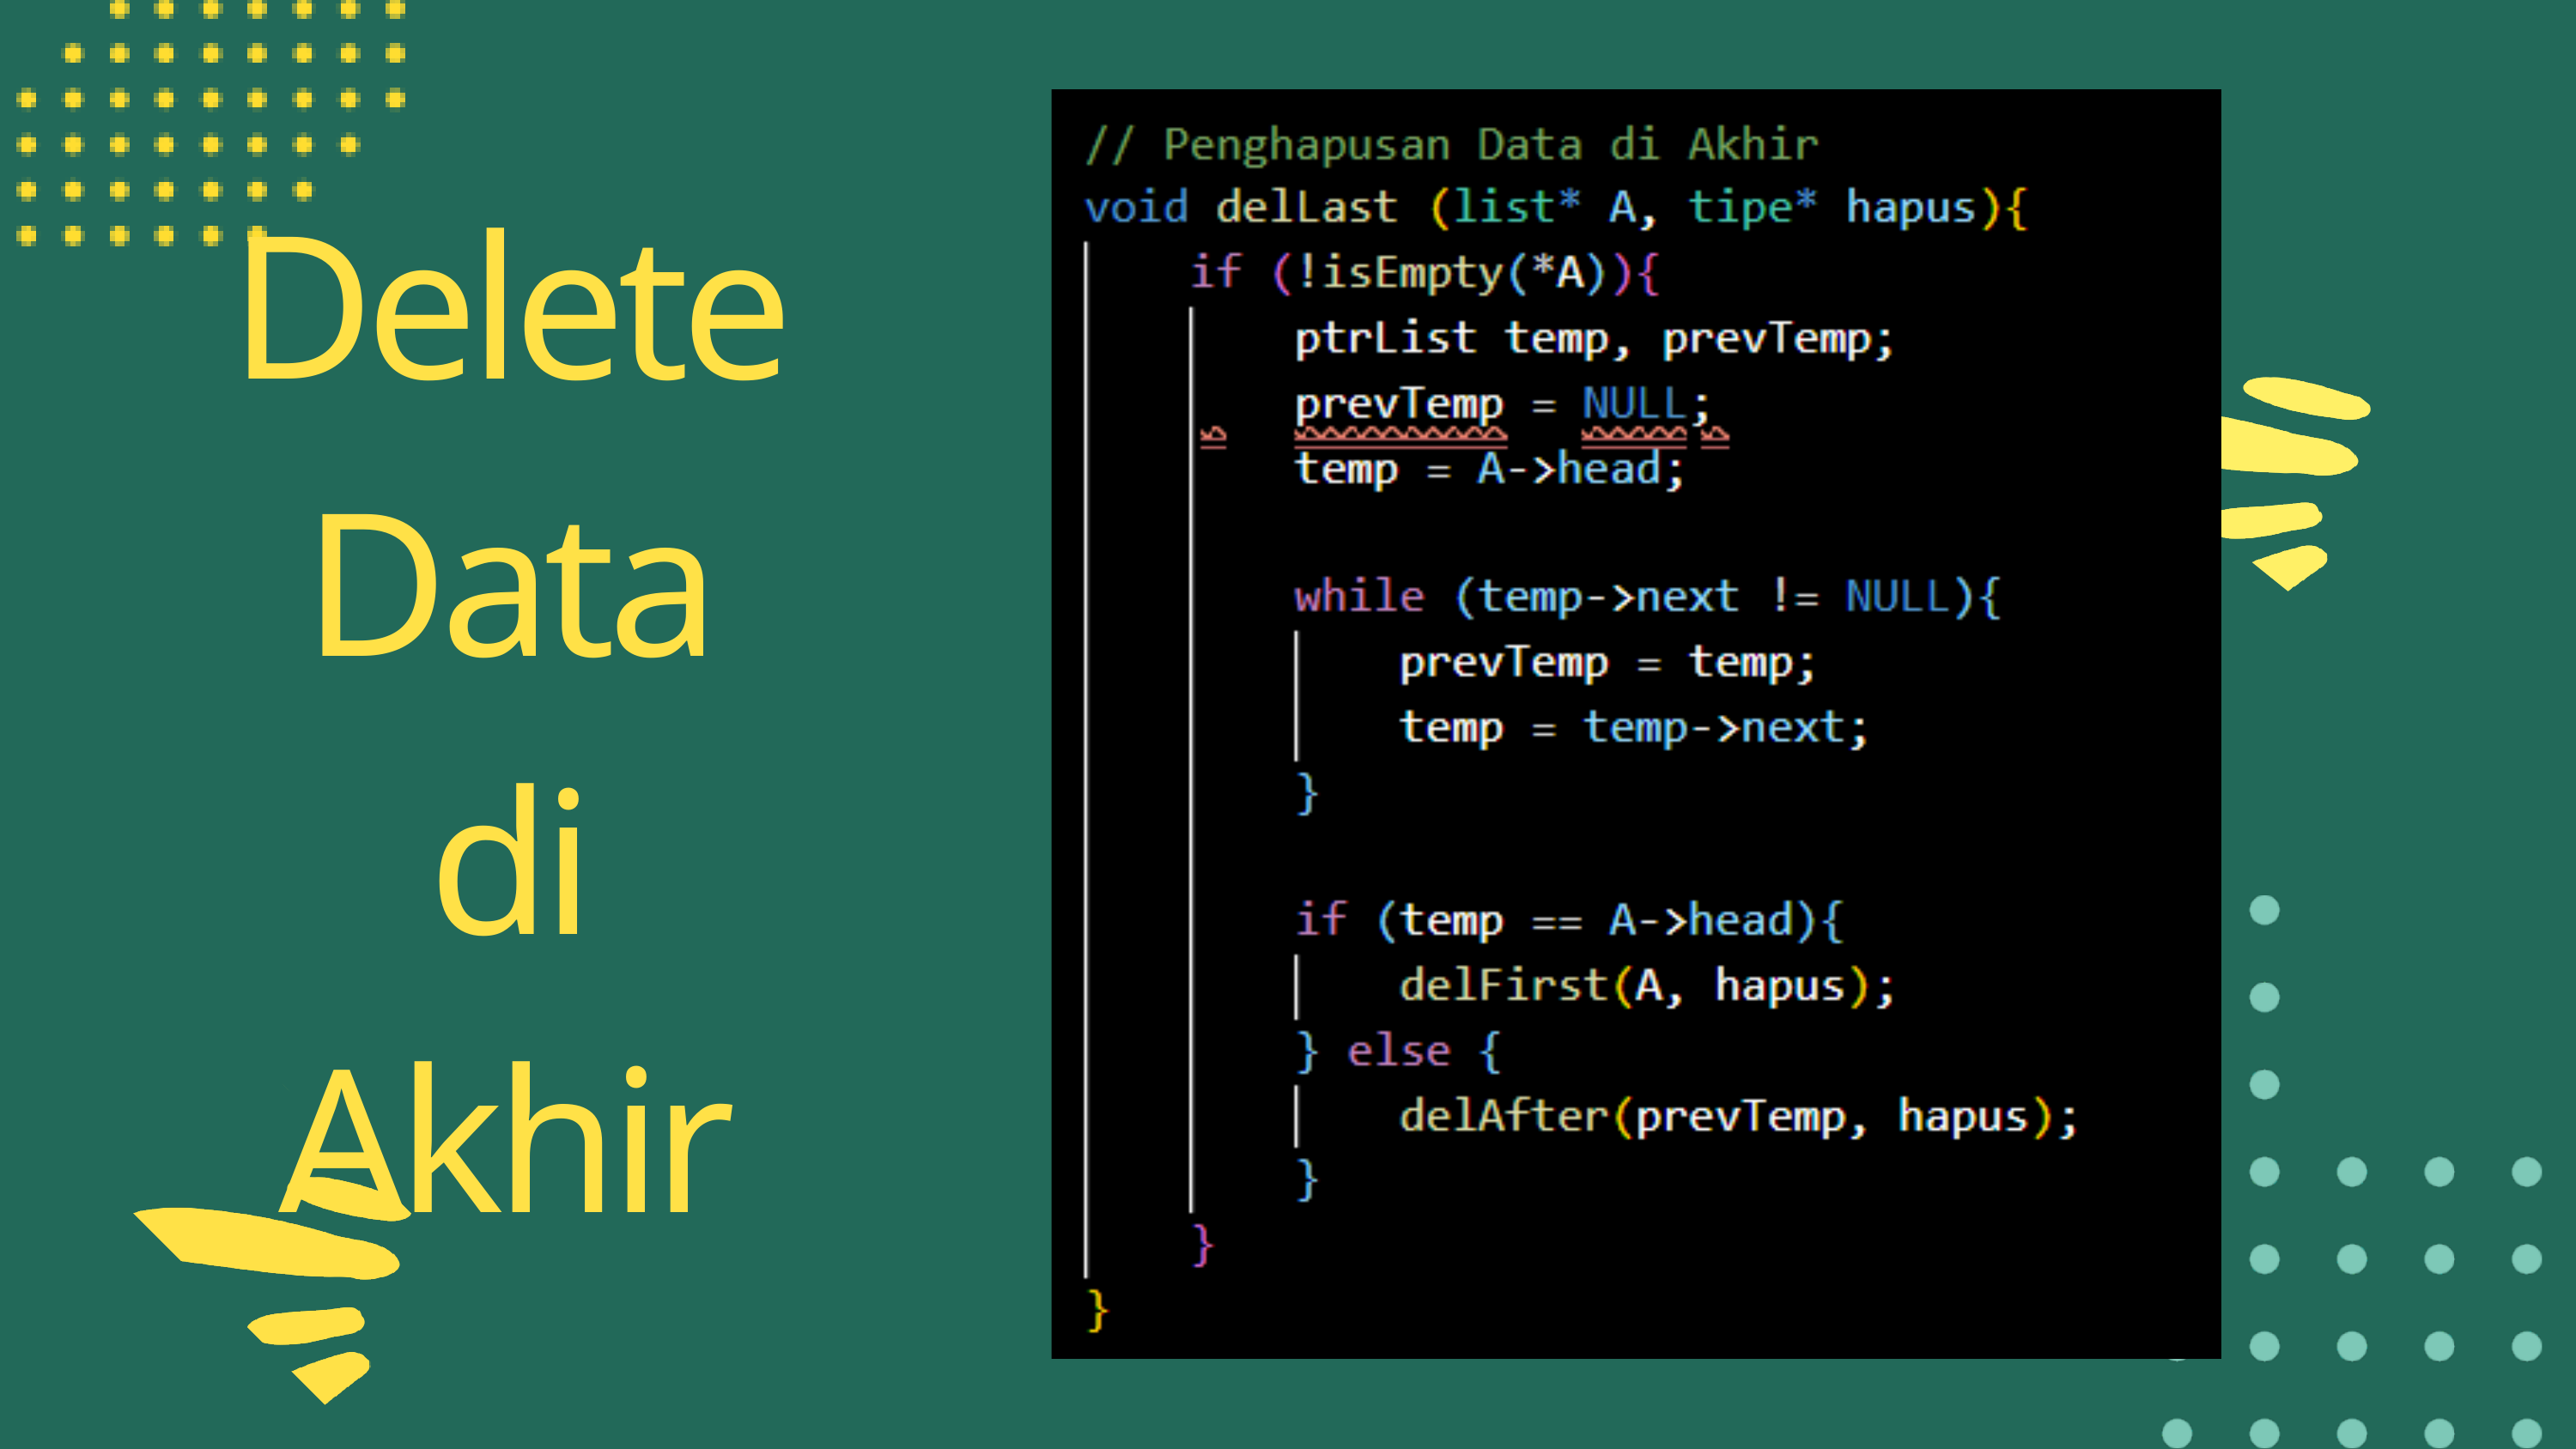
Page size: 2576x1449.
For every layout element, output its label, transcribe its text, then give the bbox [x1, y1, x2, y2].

text_box [2221, 285, 2470, 639]
text_box [107, 1074, 508, 1449]
text_box Delete Data di Akhir [221, 140, 794, 1252]
text_box [1900, 895, 2543, 1449]
text_box [1051, 89, 2221, 1359]
text_box [0, 0, 405, 246]
